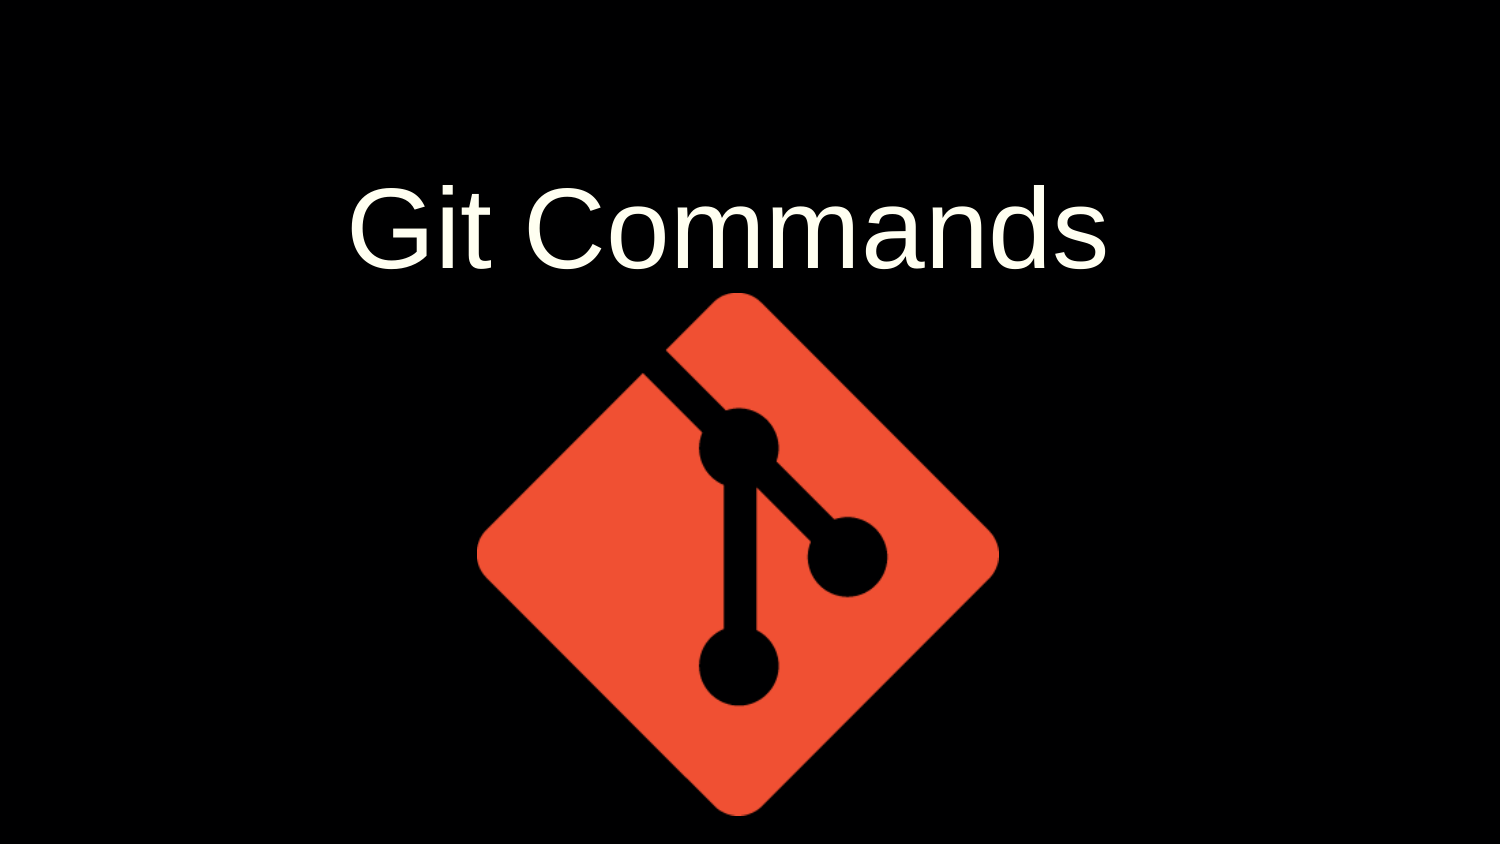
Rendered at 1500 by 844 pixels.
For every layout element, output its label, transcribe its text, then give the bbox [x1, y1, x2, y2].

picture [476, 293, 999, 816]
text_box Git Commands [292, 126, 1164, 292]
